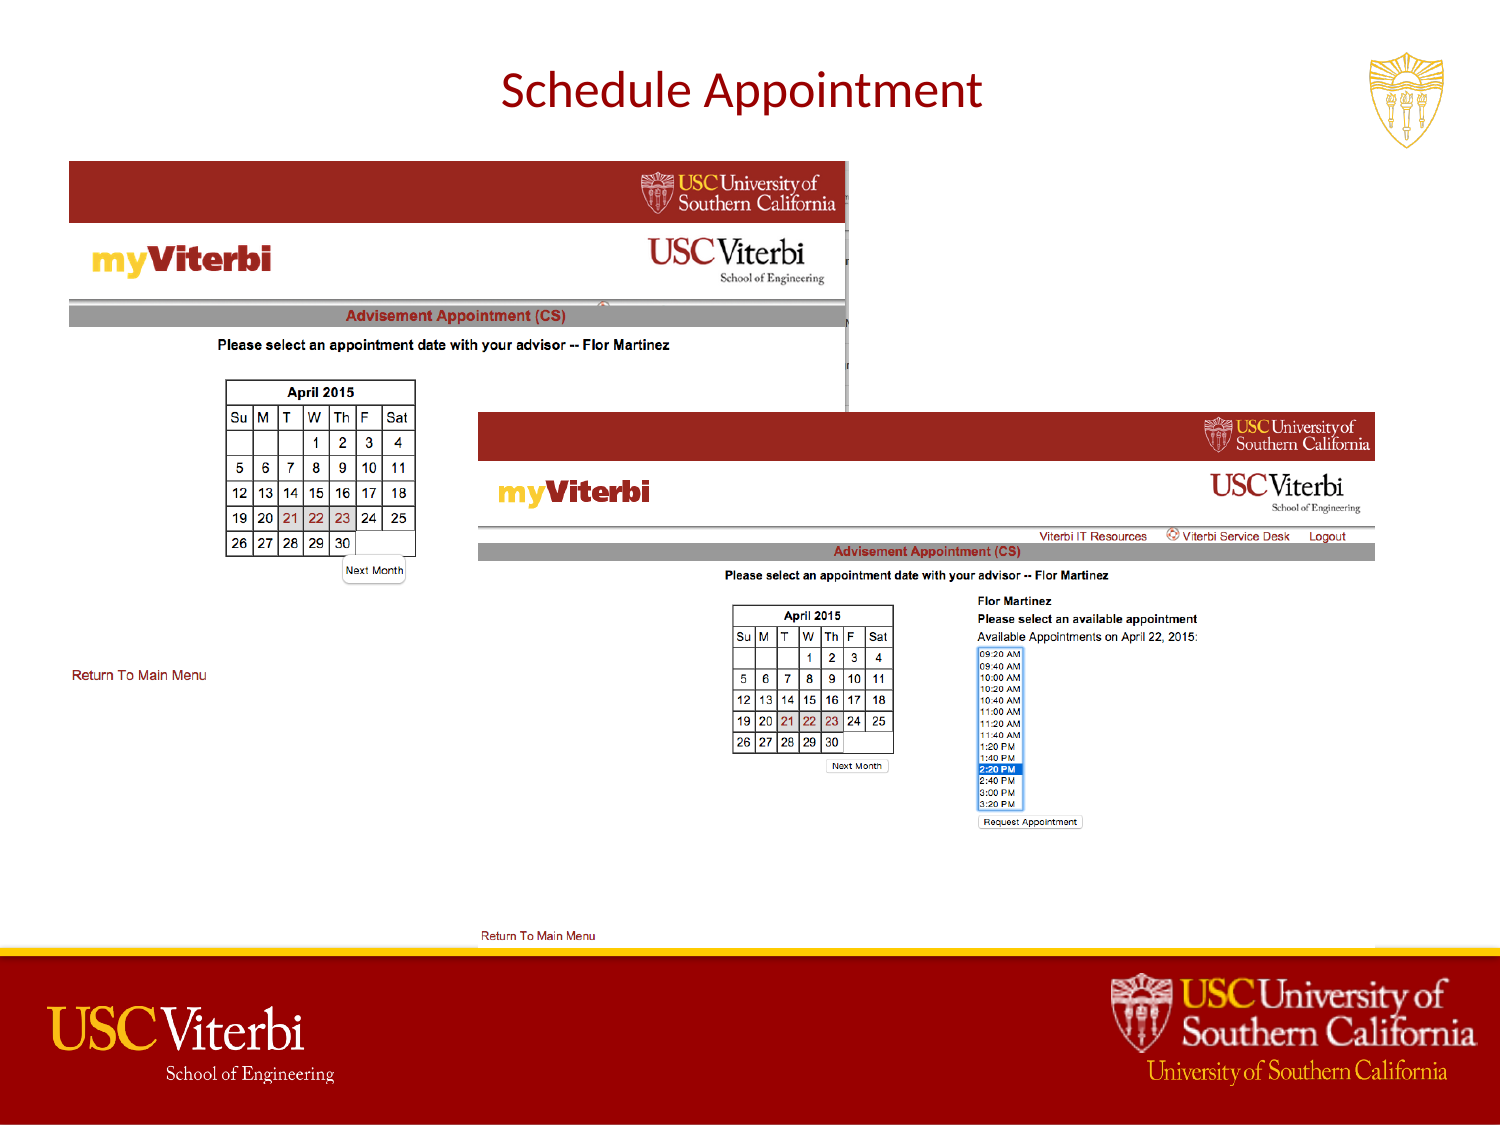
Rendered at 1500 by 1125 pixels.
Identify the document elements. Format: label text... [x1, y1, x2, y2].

picture [1147, 1059, 1447, 1086]
picture [1345, 39, 1468, 162]
picture [47, 1006, 334, 1084]
picture [1110, 972, 1478, 1053]
text_box Schedule Appointment [494, 49, 990, 124]
picture [68, 161, 1375, 948]
